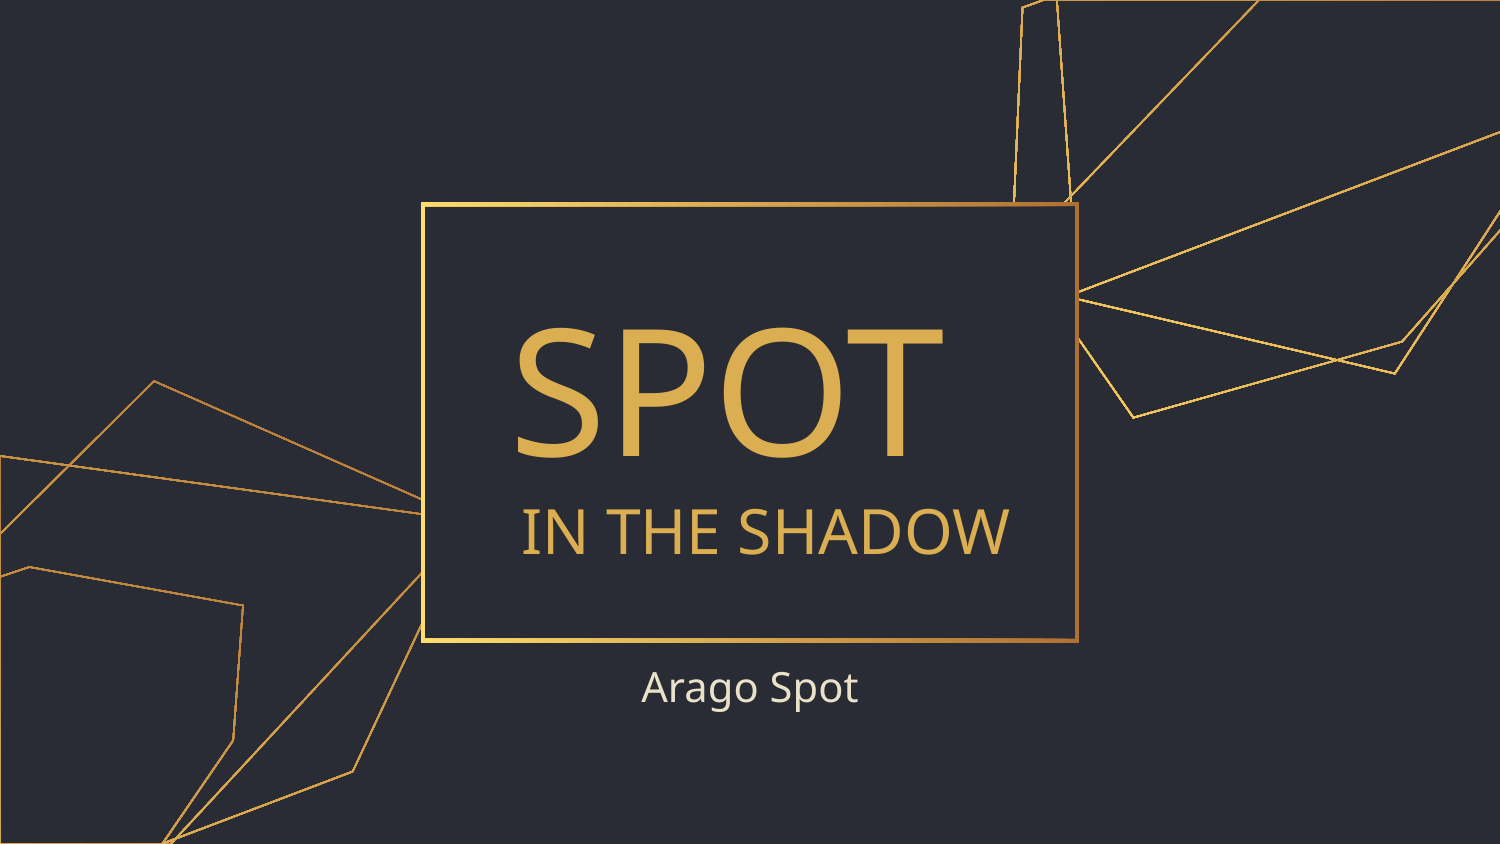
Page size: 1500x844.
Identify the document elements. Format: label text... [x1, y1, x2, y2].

title SPOT IN THE SHADOW [450, 268, 1050, 579]
subtitle Arago Spot [336, 640, 1164, 730]
